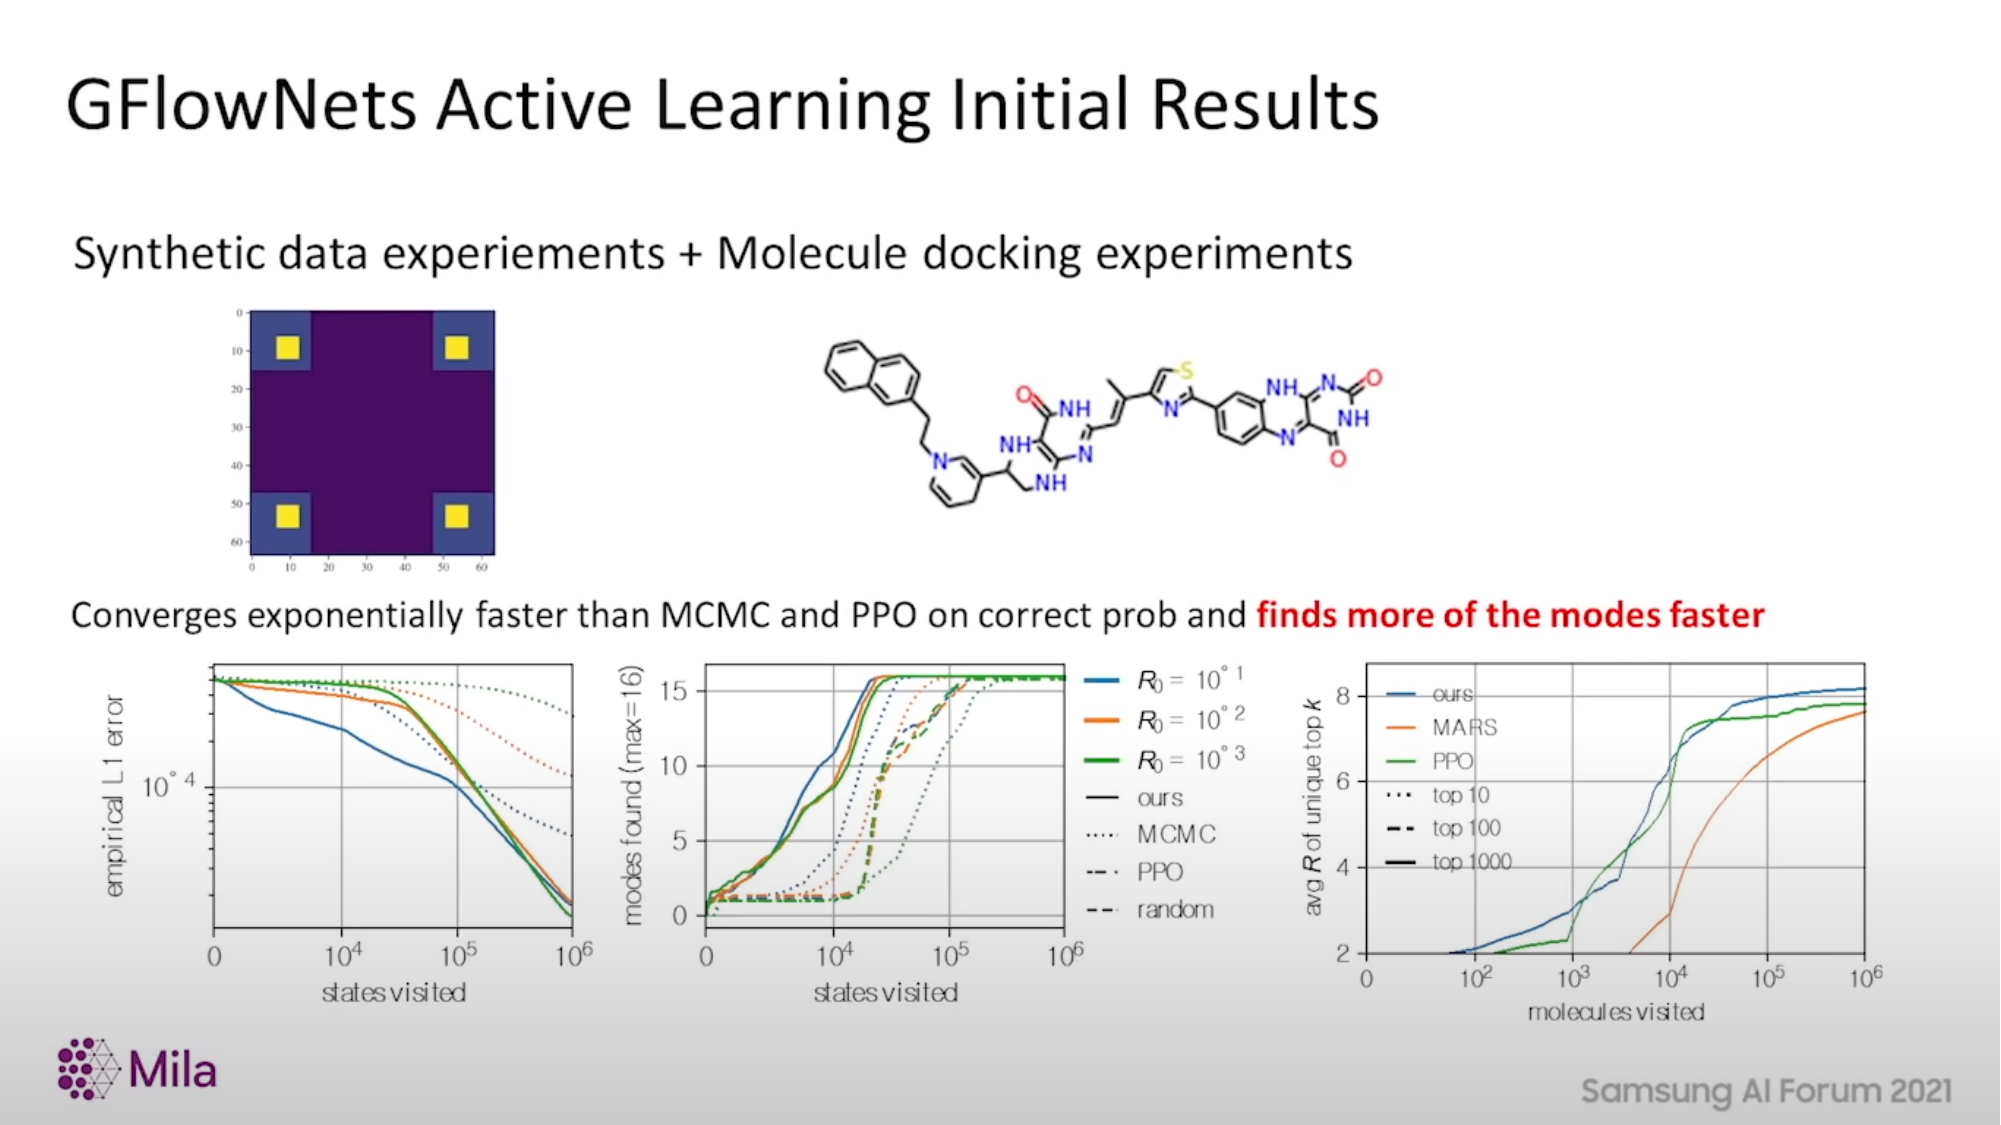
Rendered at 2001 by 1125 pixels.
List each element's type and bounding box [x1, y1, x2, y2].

list [0, 0, 2000, 1125]
